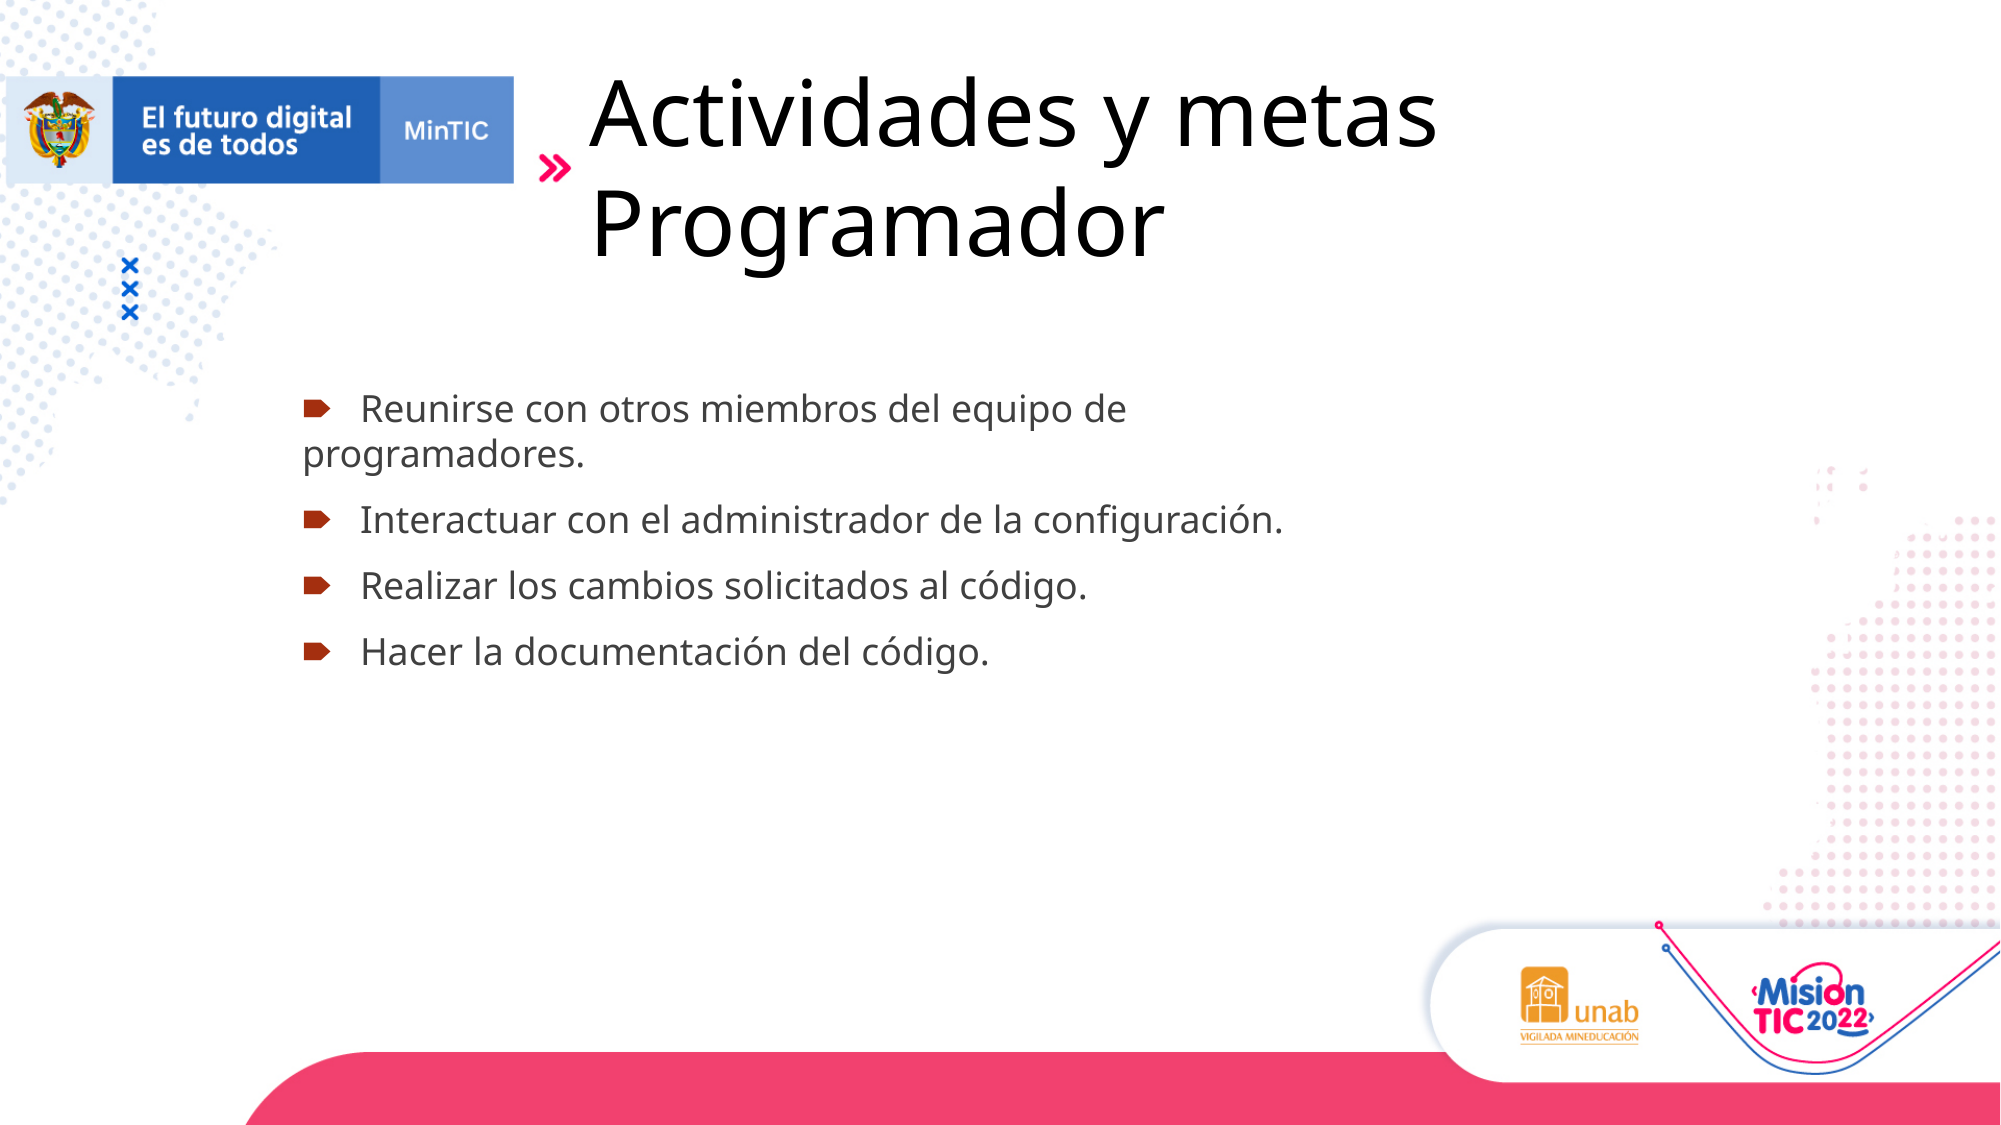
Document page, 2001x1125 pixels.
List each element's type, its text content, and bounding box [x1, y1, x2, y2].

title Actividades y metas Programador [587, 52, 1948, 275]
picture [0, 0, 2001, 1125]
text_box 🠶 Reunirse con otros miembros del equipo de programadores. 🠶 Interactuar con el administrador de la configuración. 🠶 Realizar los cambios solicitados al código. 🠶 Hacer la documentación del código. [300, 362, 1357, 673]
